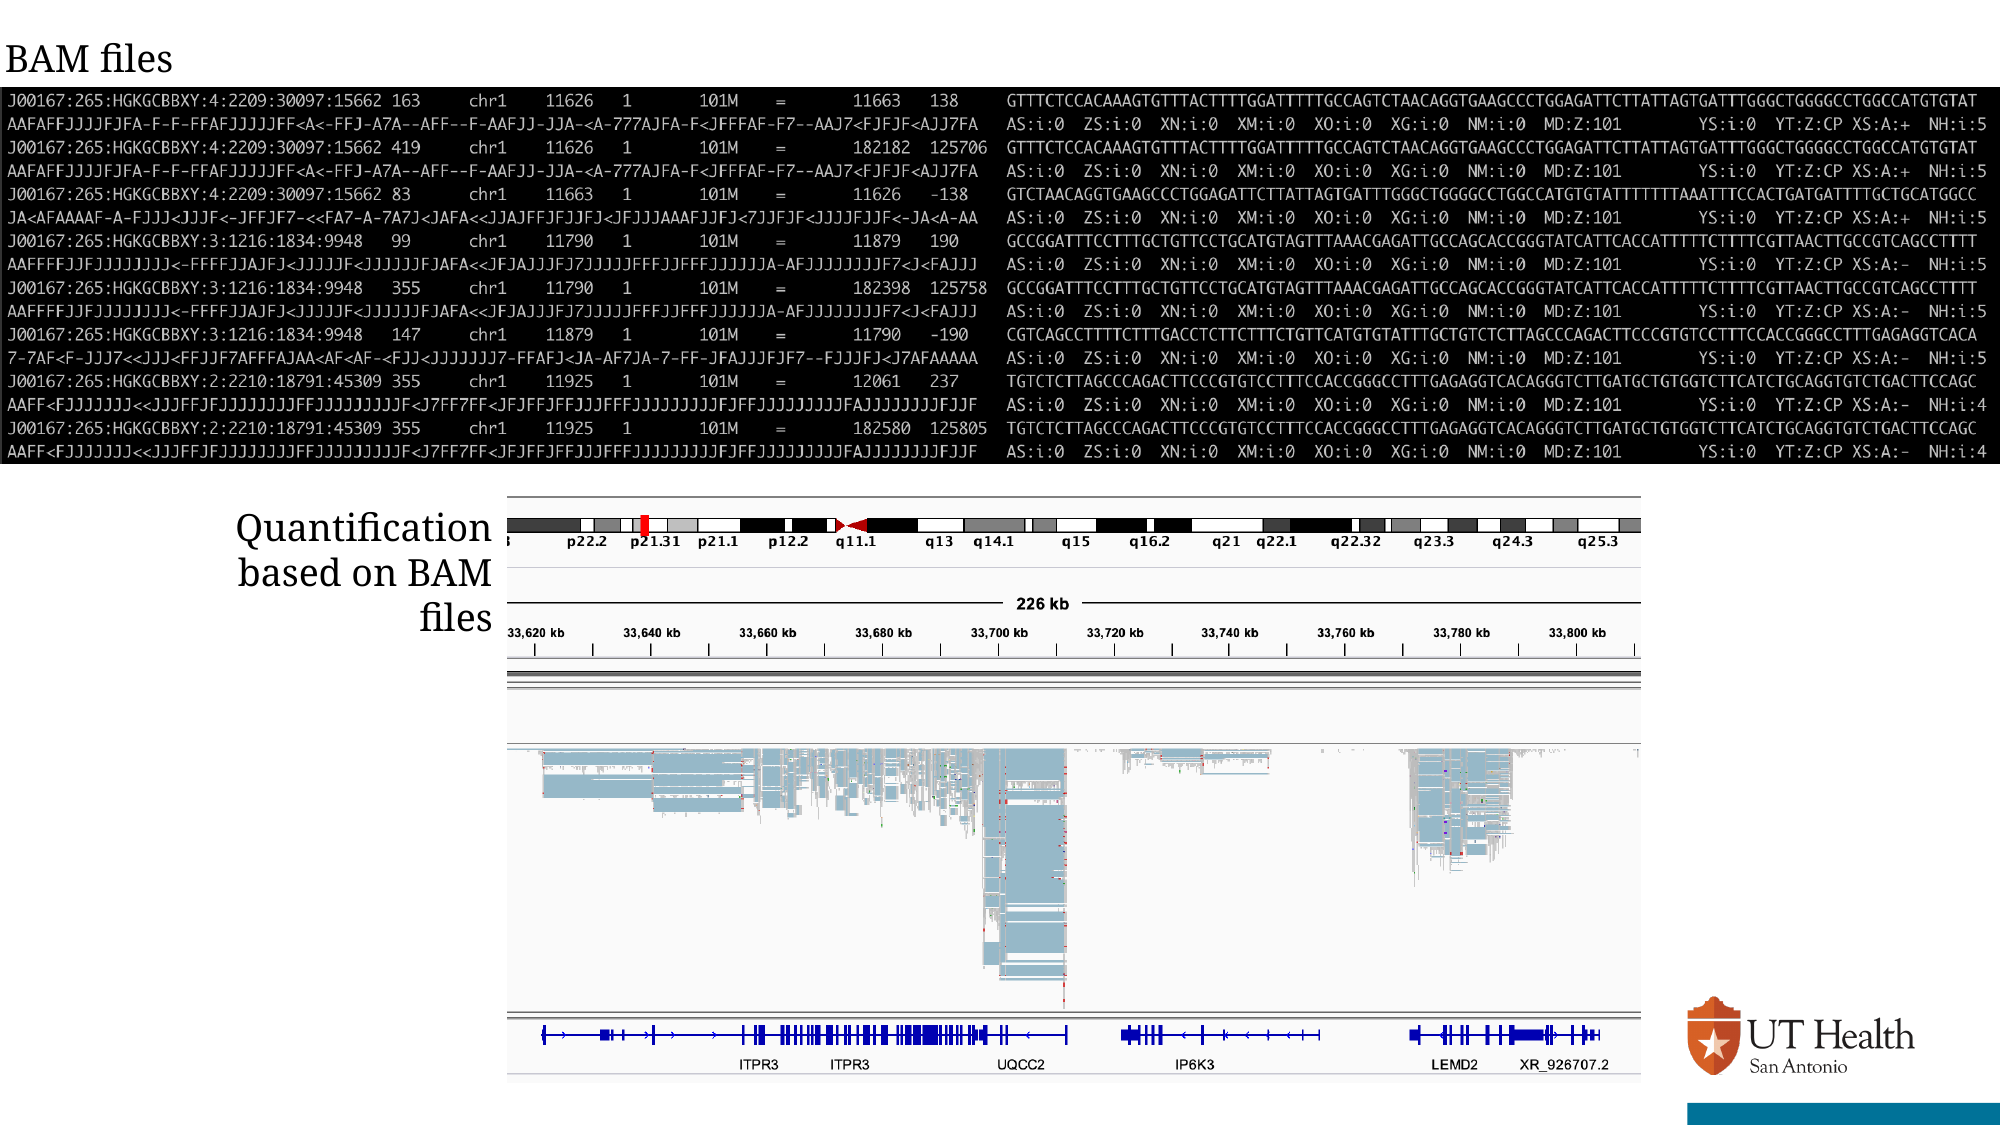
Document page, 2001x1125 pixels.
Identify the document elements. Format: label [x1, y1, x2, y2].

text_box [159, 496, 1641, 1083]
text_box [0, 27, 2000, 464]
